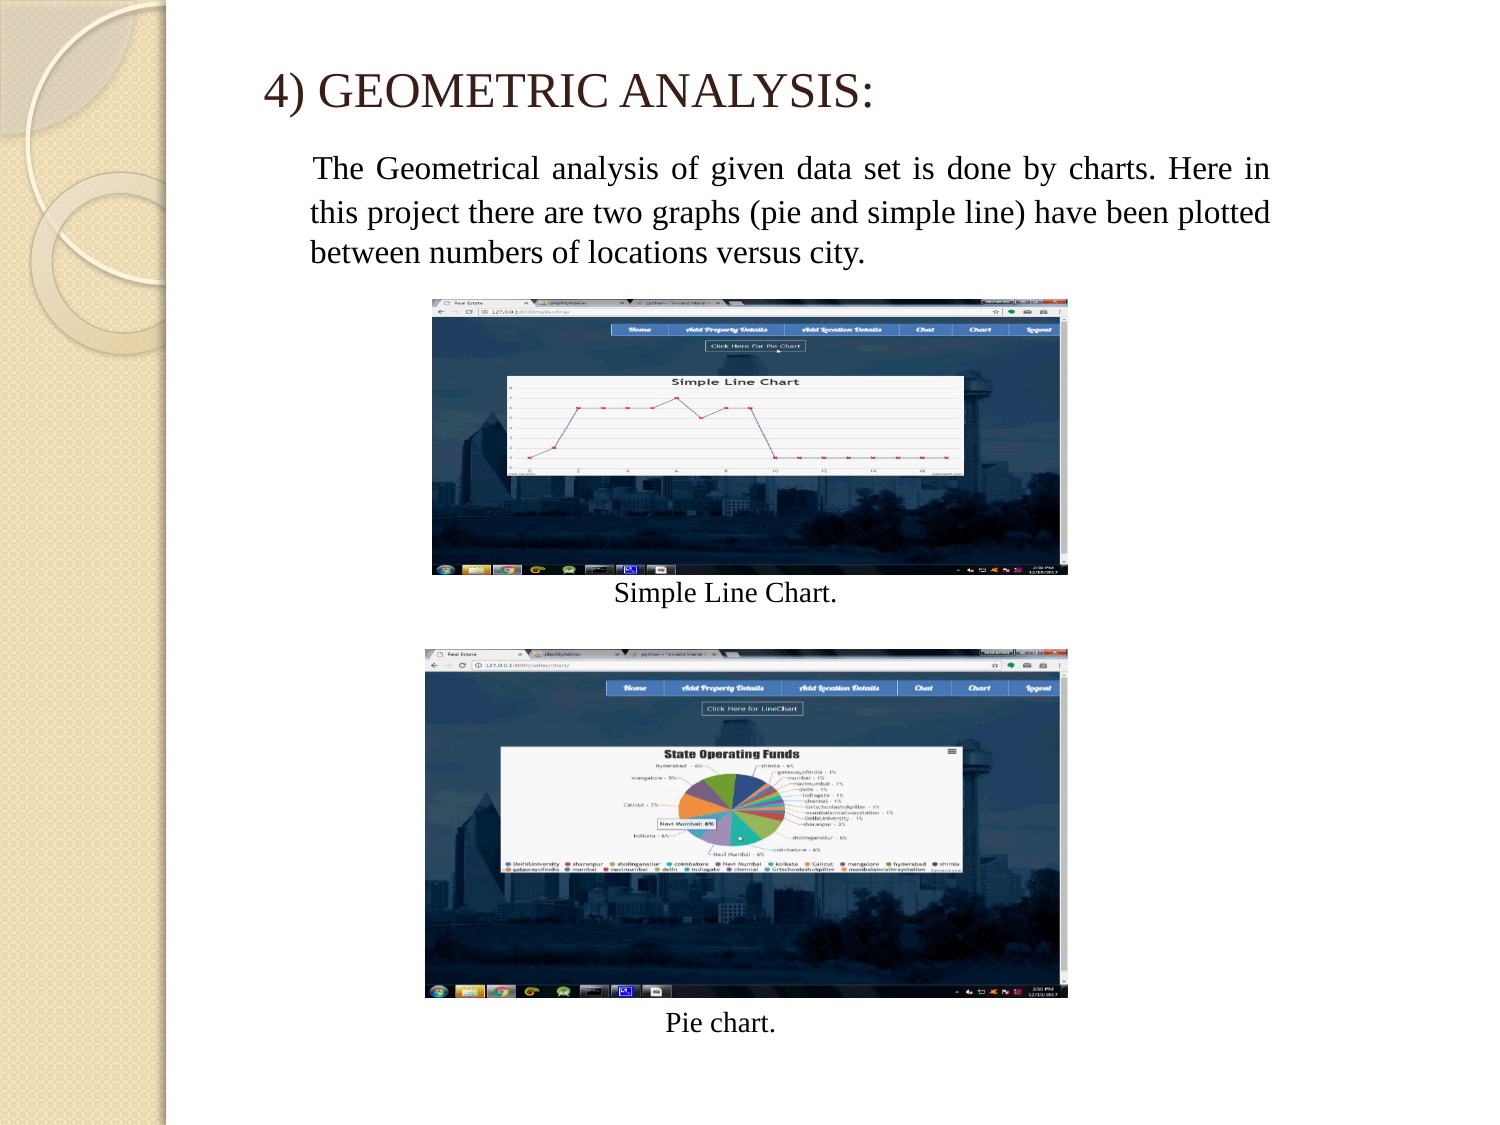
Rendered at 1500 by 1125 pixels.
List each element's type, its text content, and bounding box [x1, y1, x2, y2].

list 4) GEOMETRIC ANALYSIS: The Geometrical analysis of given data set is done by charts. Here in this project there are two graphs (pie and simple line) have been plotted between numbers of locations versus city. Simple Line Chart. Pie chart. [235, 50, 1288, 1113]
picture [424, 649, 1068, 998]
picture [431, 299, 1069, 576]
